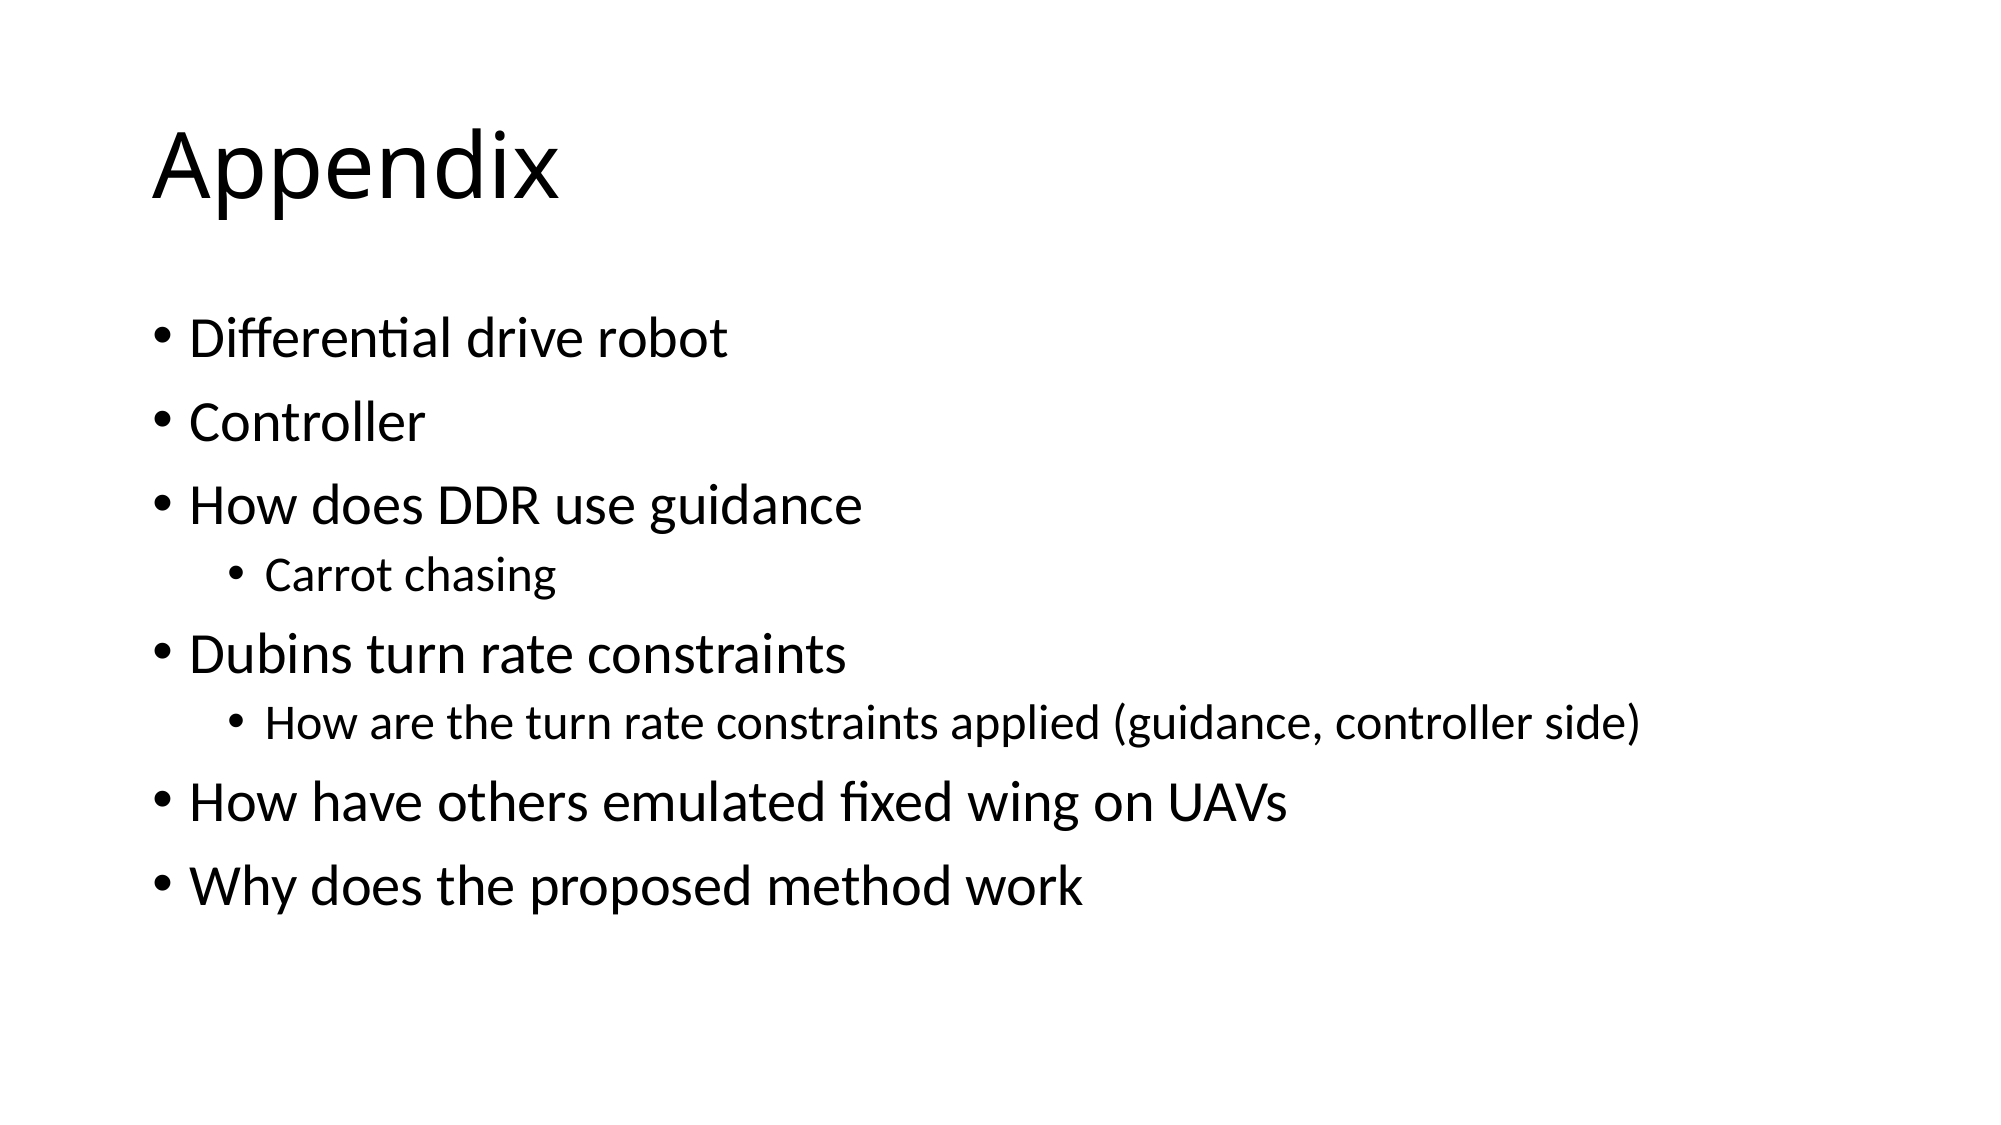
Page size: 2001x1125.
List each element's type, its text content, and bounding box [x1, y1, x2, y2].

title Appendix [137, 59, 1863, 278]
list Differential drive robot Controller How does DDR use guidance Carrot chasing Dubins turn rate constraints How are the turn rate constraints applied (guidance, controller side) How have others emulated fixed wing on UAVs Why does the proposed method work [137, 299, 1863, 1014]
